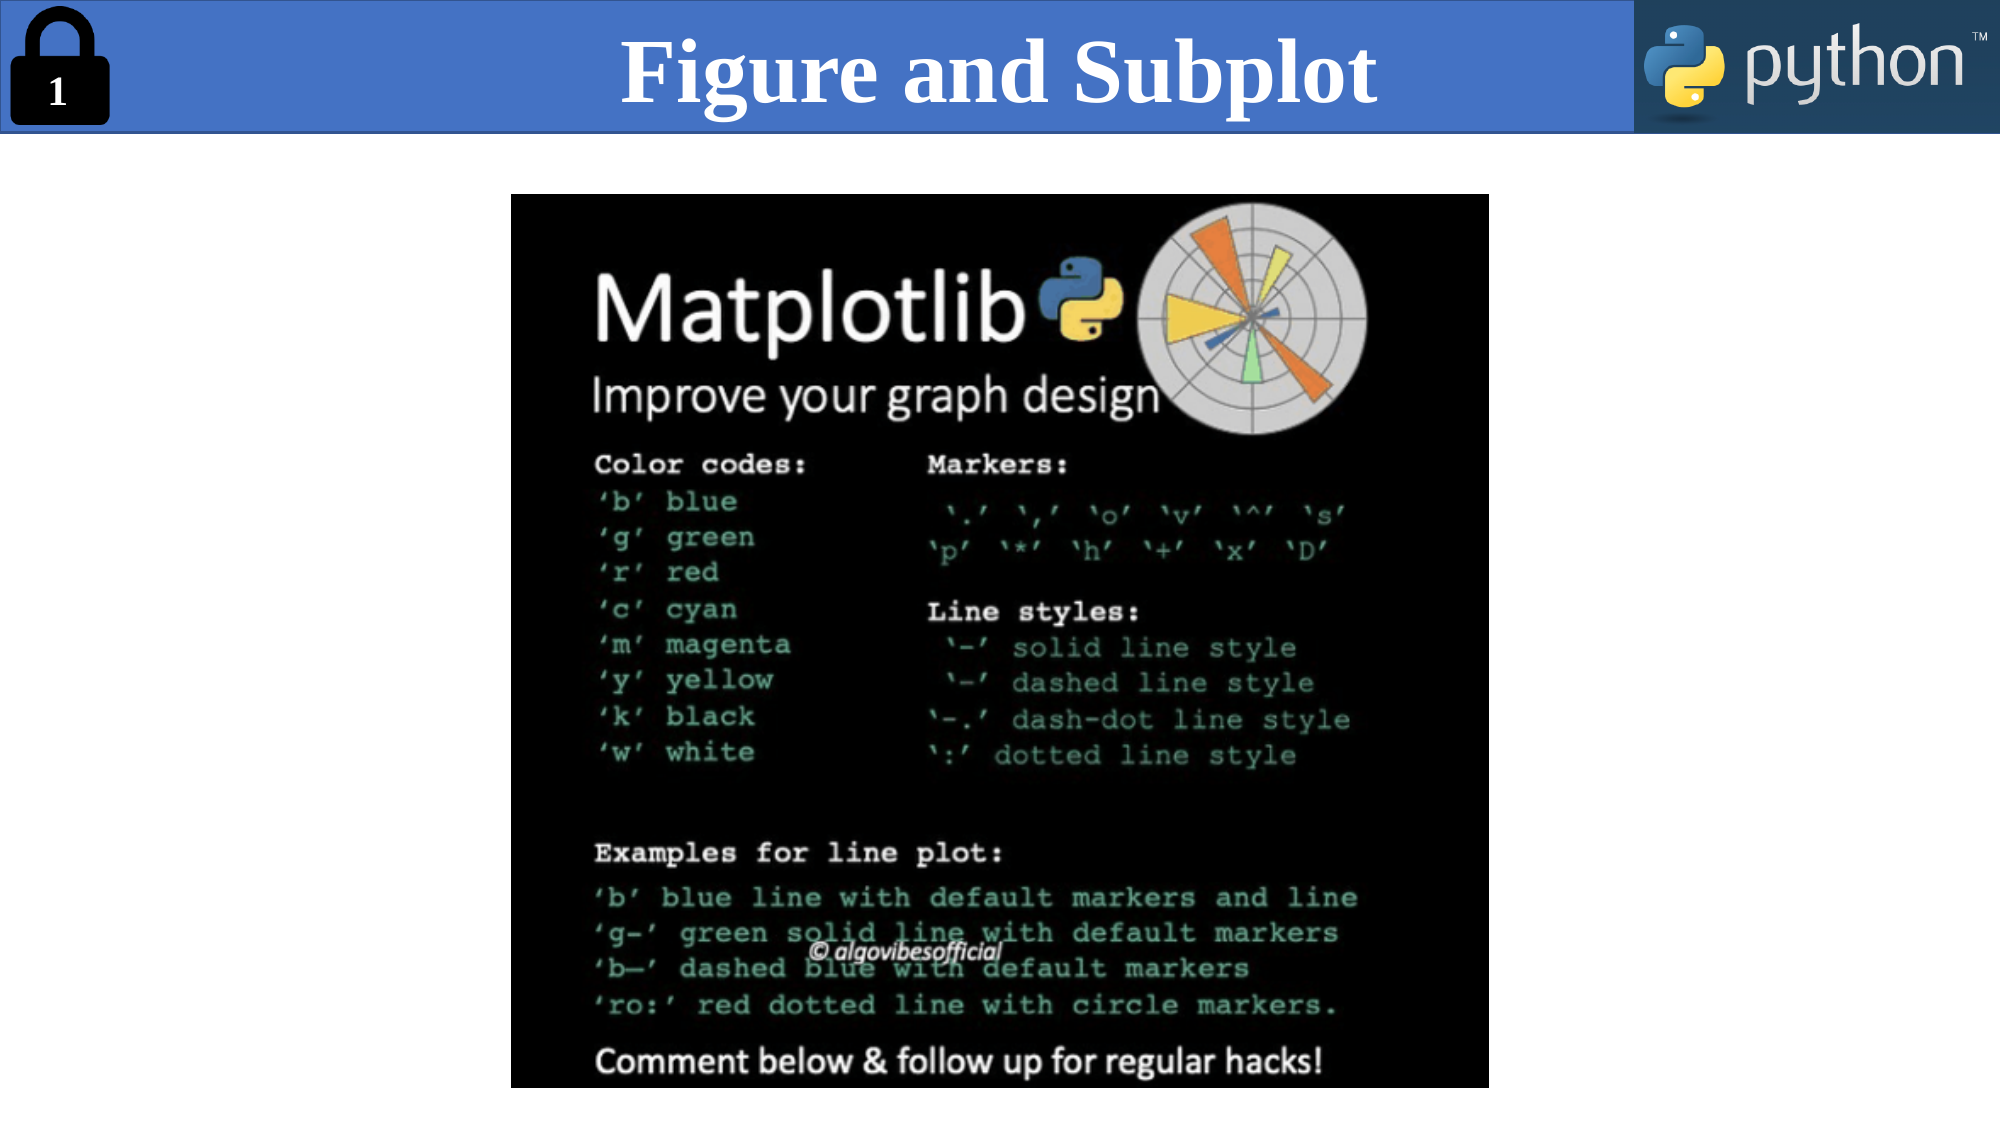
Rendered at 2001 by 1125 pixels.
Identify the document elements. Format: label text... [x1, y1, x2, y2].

picture [510, 194, 1489, 1088]
picture [0, 6, 119, 125]
text_box Figure and Subplot [0, 0, 2000, 134]
picture [1634, 0, 2000, 133]
